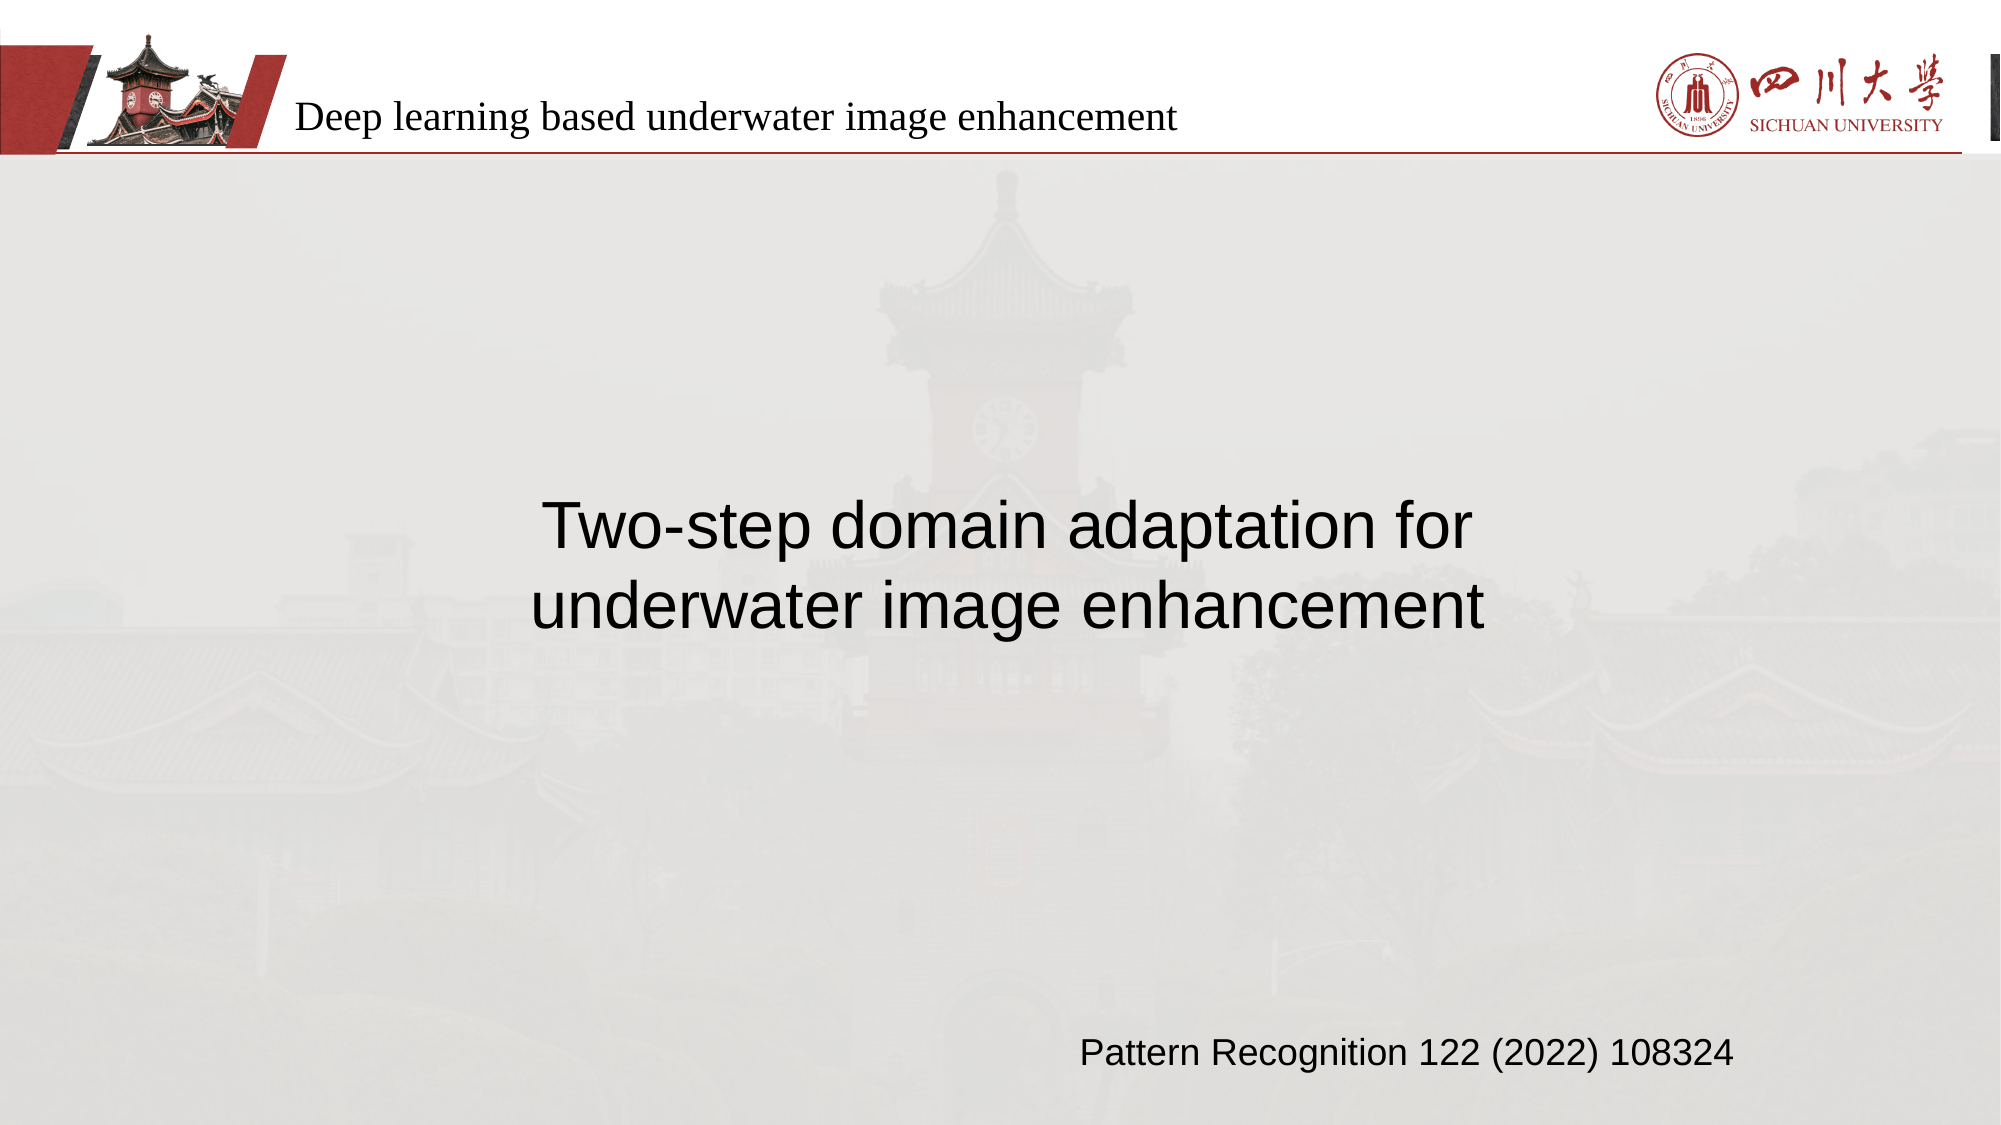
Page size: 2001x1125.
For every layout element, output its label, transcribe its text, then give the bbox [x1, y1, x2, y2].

picture [1990, 54, 2000, 141]
picture [0, 29, 287, 155]
text_box Two-step domain adaptation for underwater image enhancement [372, 474, 1644, 649]
text_box Pattern Recognition 122 (2022) 108324 [1064, 1020, 2000, 1080]
text_box Deep learning based underwater image enhancement [279, 81, 1211, 147]
picture [1656, 53, 1943, 137]
